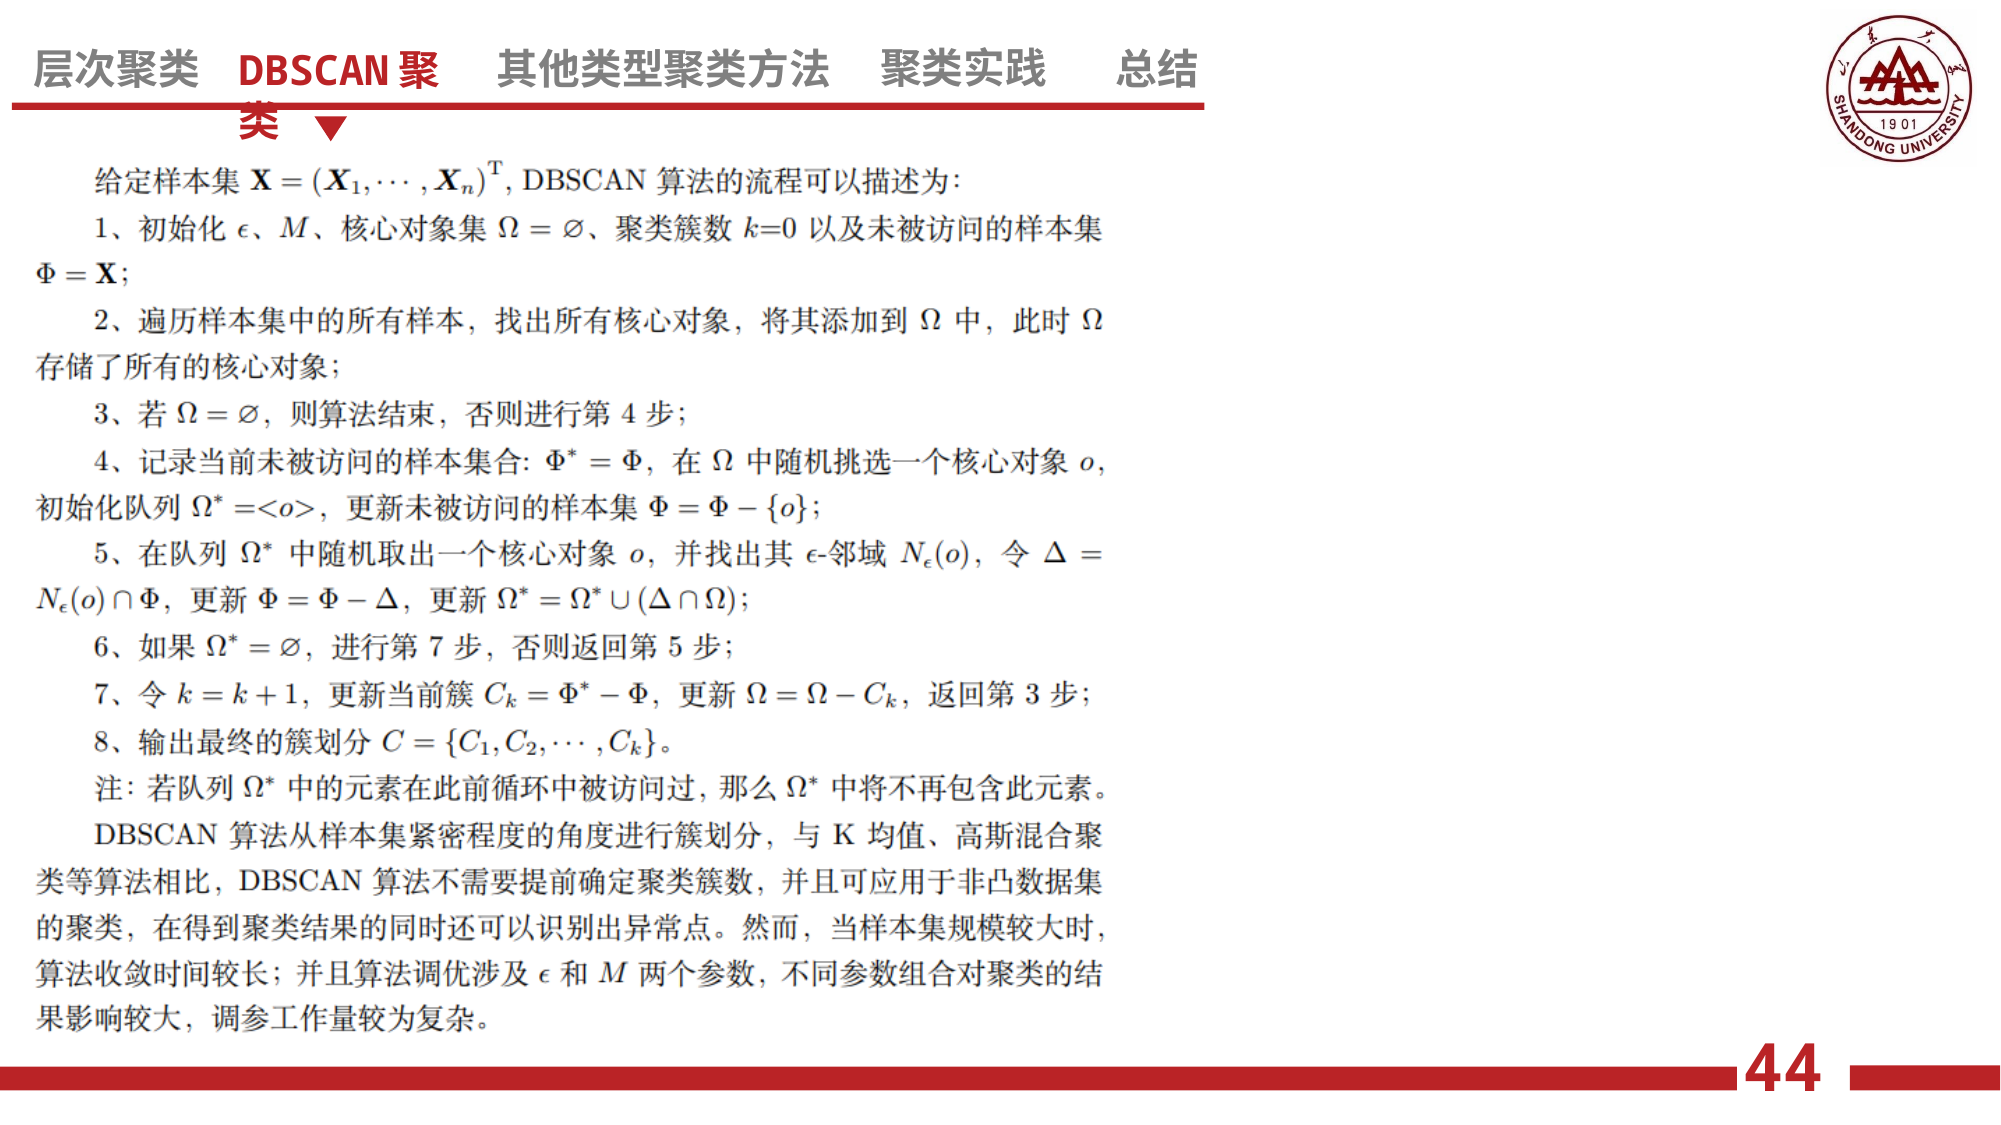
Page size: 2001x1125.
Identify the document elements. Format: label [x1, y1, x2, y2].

picture [22, 155, 1149, 1048]
picture [1820, 9, 1977, 167]
